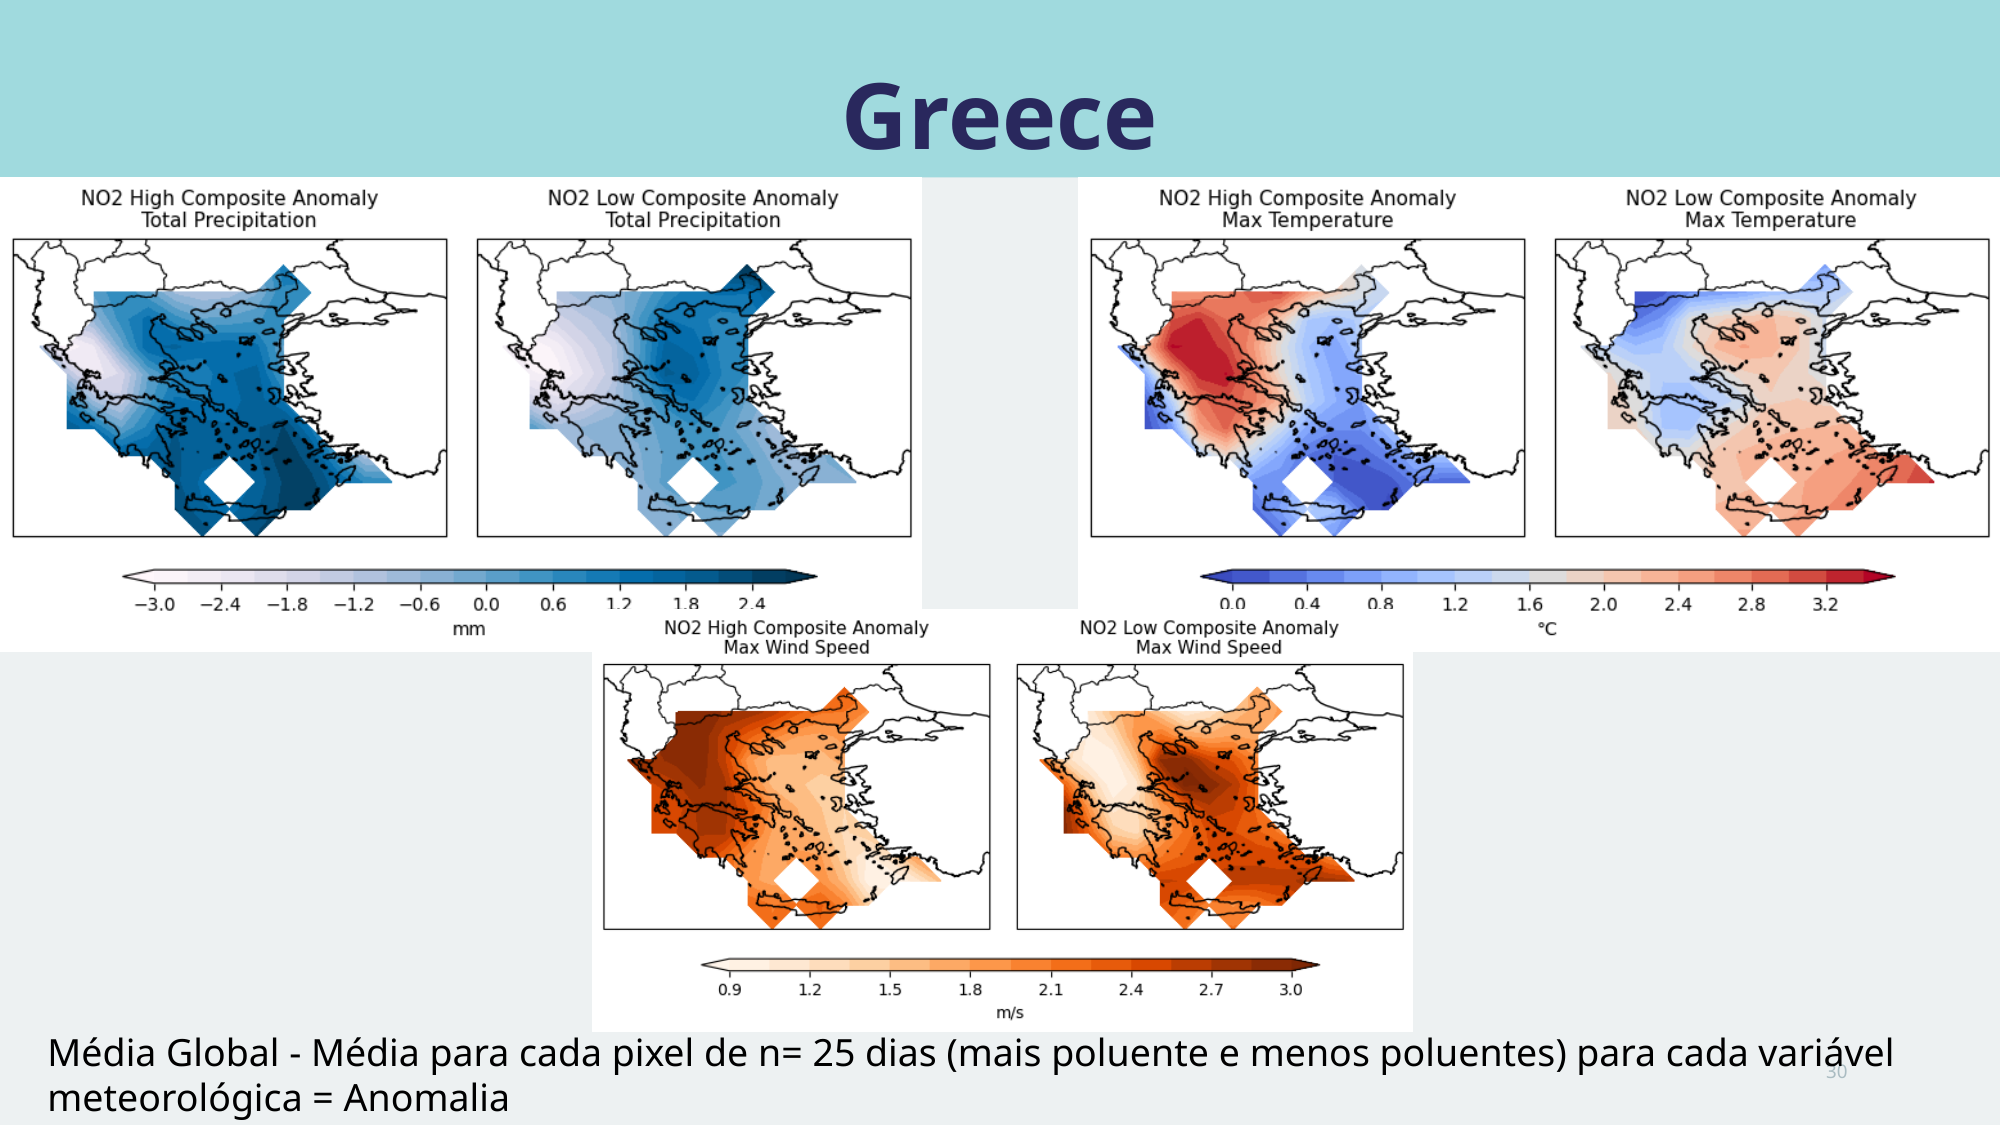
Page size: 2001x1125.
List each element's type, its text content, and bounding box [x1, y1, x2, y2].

picture [0, 177, 2000, 1032]
text_box Média Global - Média para cada pixel de n= 25 dias (mais poluente e menos poluentes) para cada variável meteorológica = Anomalia [32, 1021, 1968, 1125]
title Greece [399, 42, 1601, 178]
